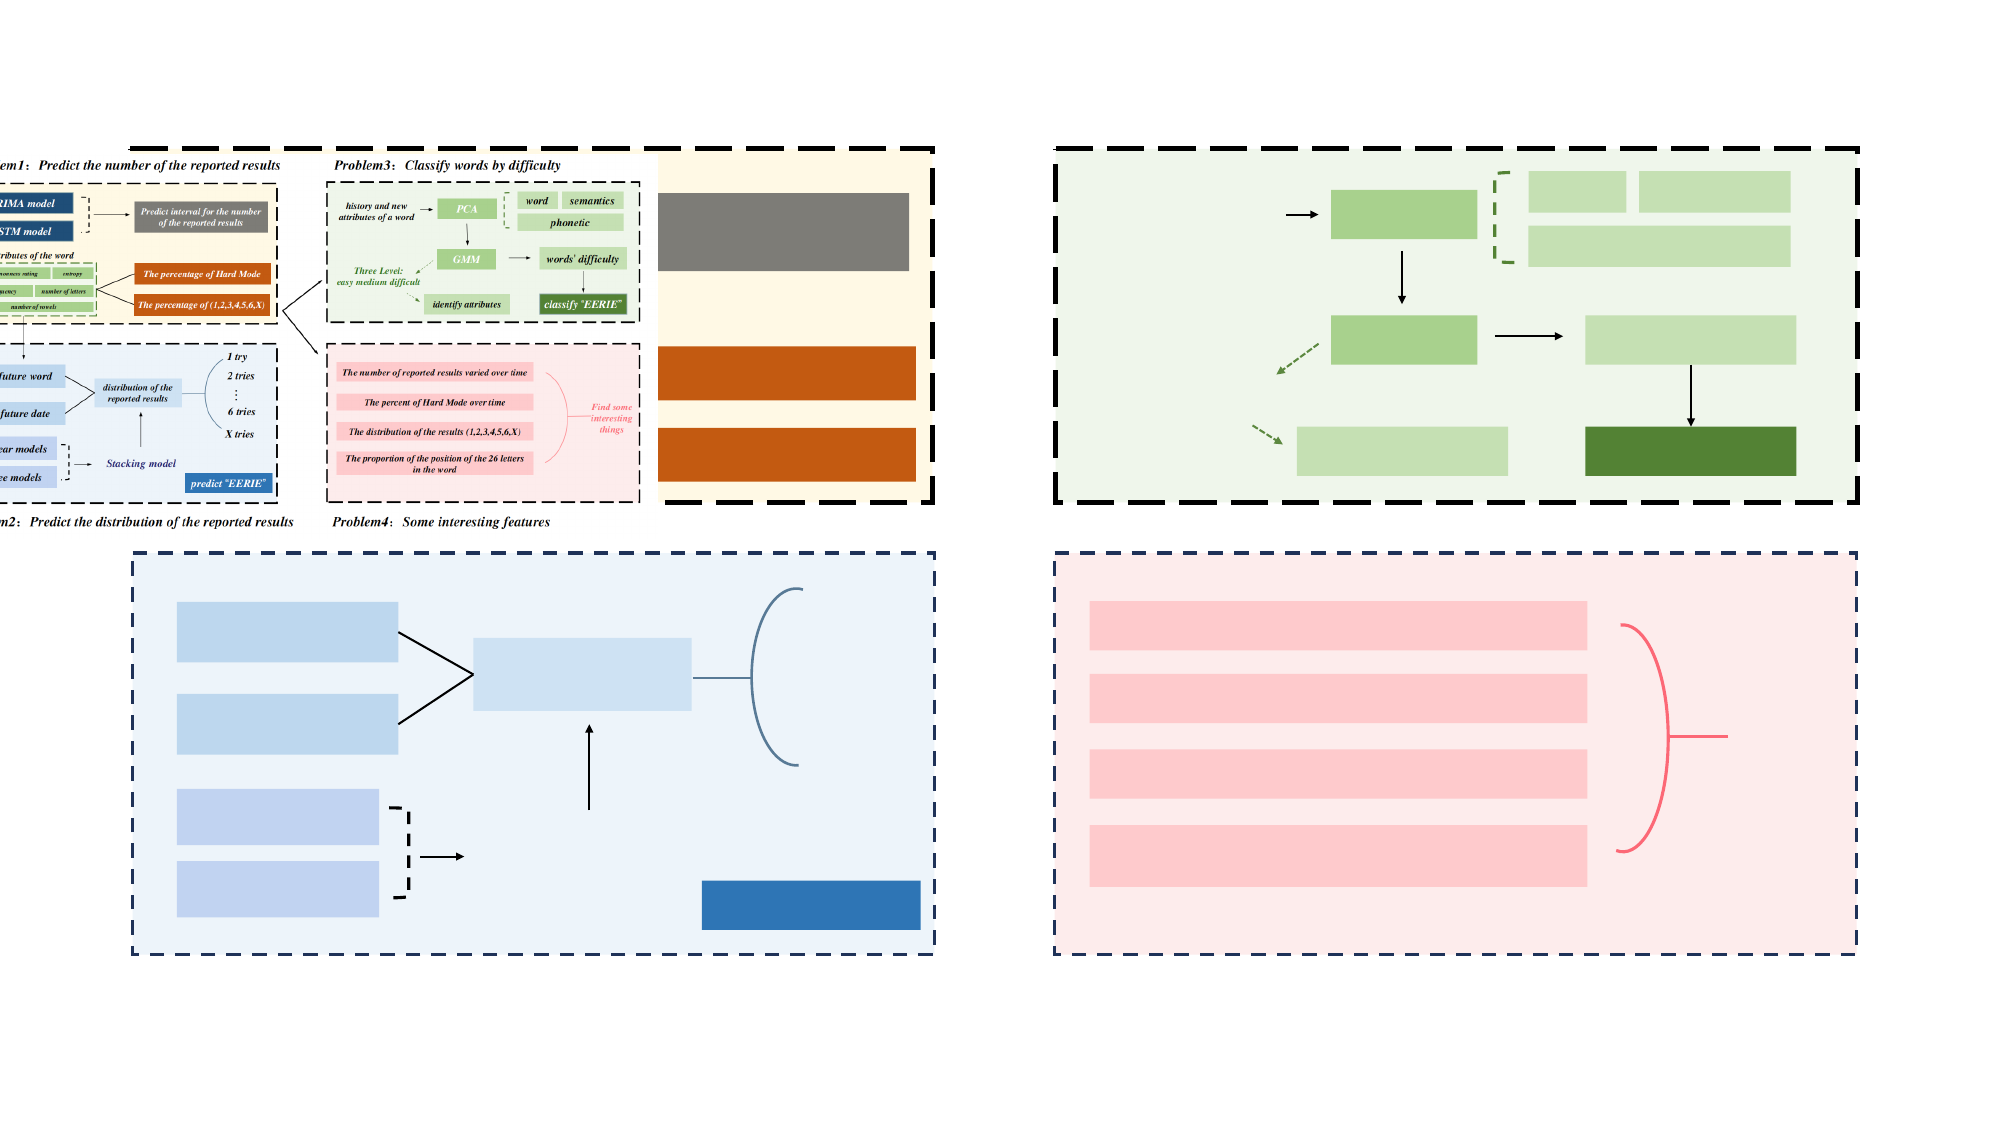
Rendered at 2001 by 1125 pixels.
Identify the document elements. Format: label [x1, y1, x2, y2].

text_box [176, 693, 399, 756]
text_box [176, 601, 399, 663]
text_box [659, 192, 910, 272]
text_box [1527, 170, 1627, 214]
text_box [1638, 170, 1792, 214]
text_box [397, 631, 474, 673]
text_box [701, 880, 922, 931]
text_box [1089, 673, 1588, 724]
text_box [1584, 314, 1797, 366]
text_box [659, 427, 917, 483]
picture [0, 153, 659, 540]
text_box [176, 860, 380, 918]
text_box [1089, 748, 1588, 800]
text_box [131, 552, 935, 956]
text_box [1054, 552, 1858, 956]
text_box [1275, 343, 1320, 376]
text_box [1089, 824, 1588, 888]
text_box [129, 148, 933, 503]
text_box [474, 637, 693, 712]
text_box [659, 345, 917, 401]
text_box [1493, 171, 1515, 264]
text_box [1584, 426, 1797, 477]
text_box [1330, 314, 1478, 366]
text_box [1615, 624, 1729, 853]
text_box [1089, 600, 1588, 651]
text_box [1527, 224, 1792, 268]
text_box [389, 806, 410, 899]
text_box [1055, 148, 1858, 503]
text_box [750, 587, 804, 767]
text_box [176, 788, 380, 846]
text_box [1330, 189, 1478, 240]
text_box [1296, 426, 1509, 477]
text_box [397, 673, 474, 725]
text_box [1252, 424, 1284, 445]
